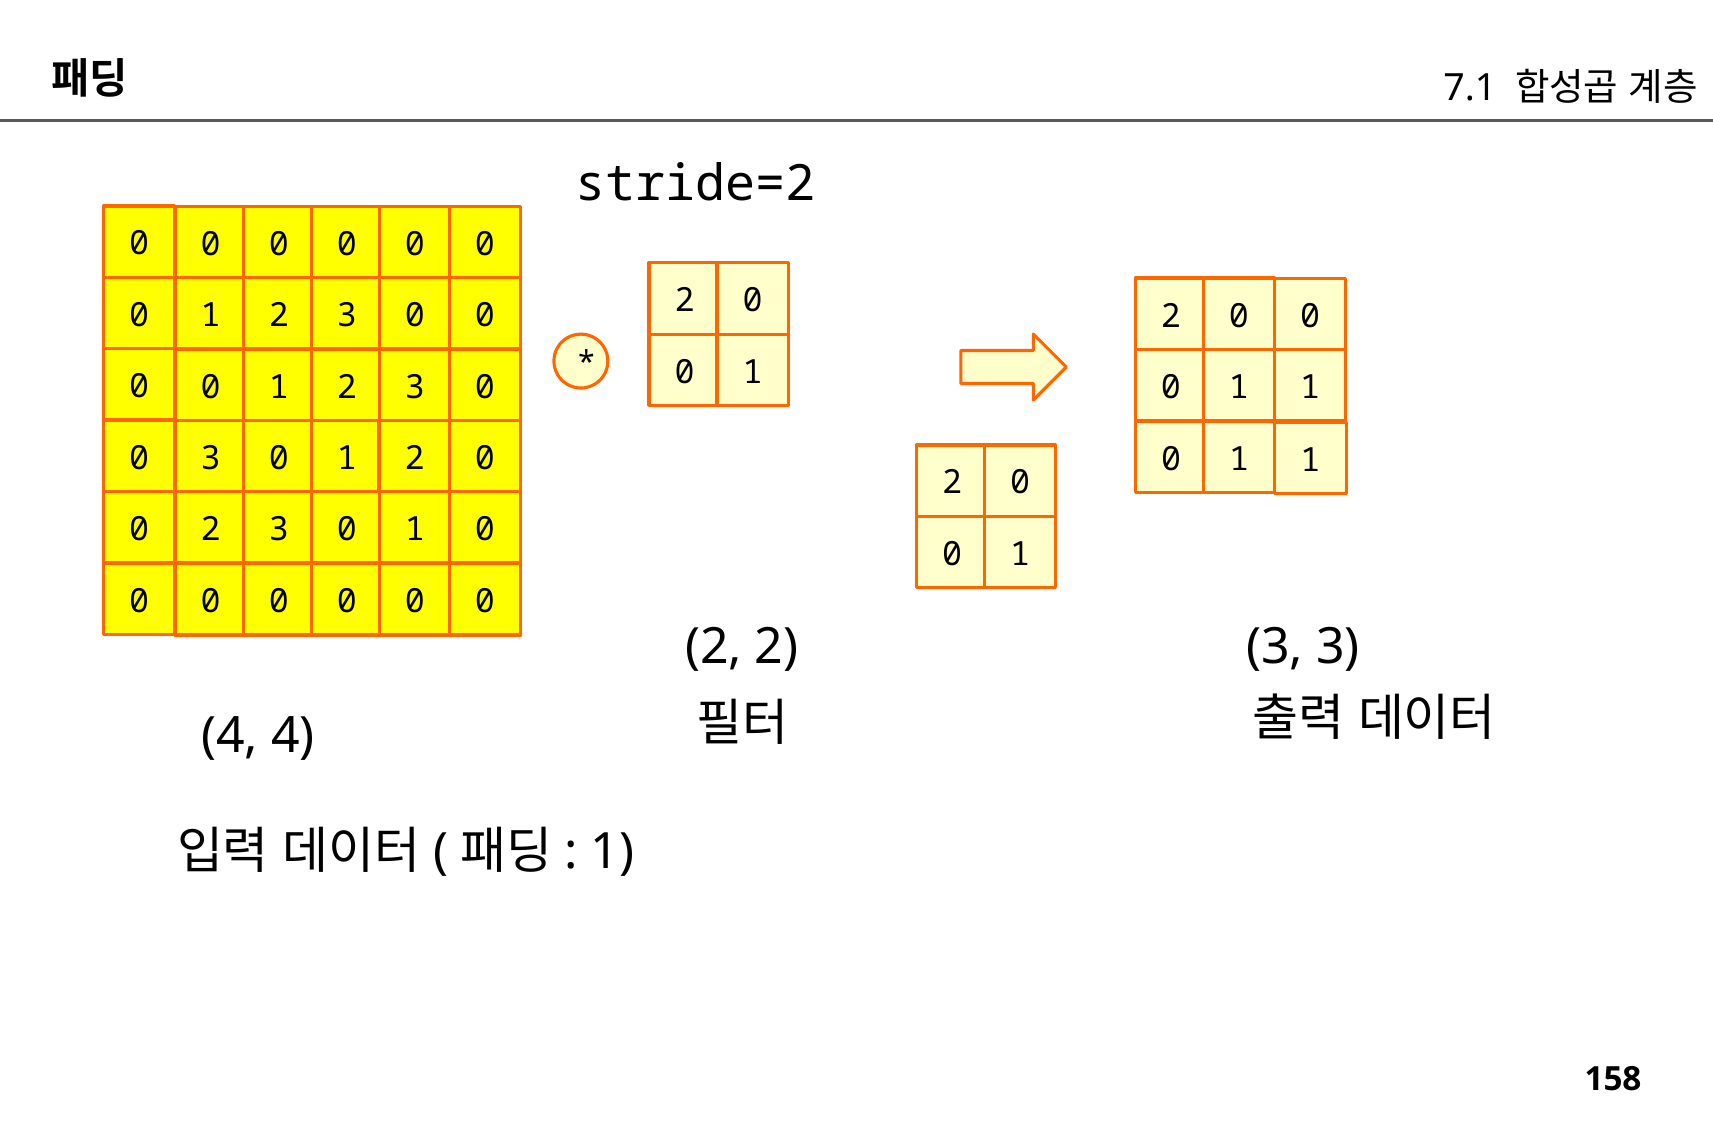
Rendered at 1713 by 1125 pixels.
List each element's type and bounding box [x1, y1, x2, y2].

text_box [186, 694, 330, 770]
text_box [681, 683, 803, 758]
text_box [551, 332, 610, 391]
text_box [647, 261, 790, 407]
text_box [162, 811, 649, 886]
text_box [11, 13, 803, 105]
text_box [1231, 605, 1511, 754]
text_box [1133, 276, 1348, 495]
text_box [560, 142, 831, 218]
text_box [916, 444, 1056, 588]
text_box [101, 204, 523, 637]
text_box [958, 332, 1069, 402]
text_box [670, 605, 814, 681]
text_box [916, 44, 1713, 111]
